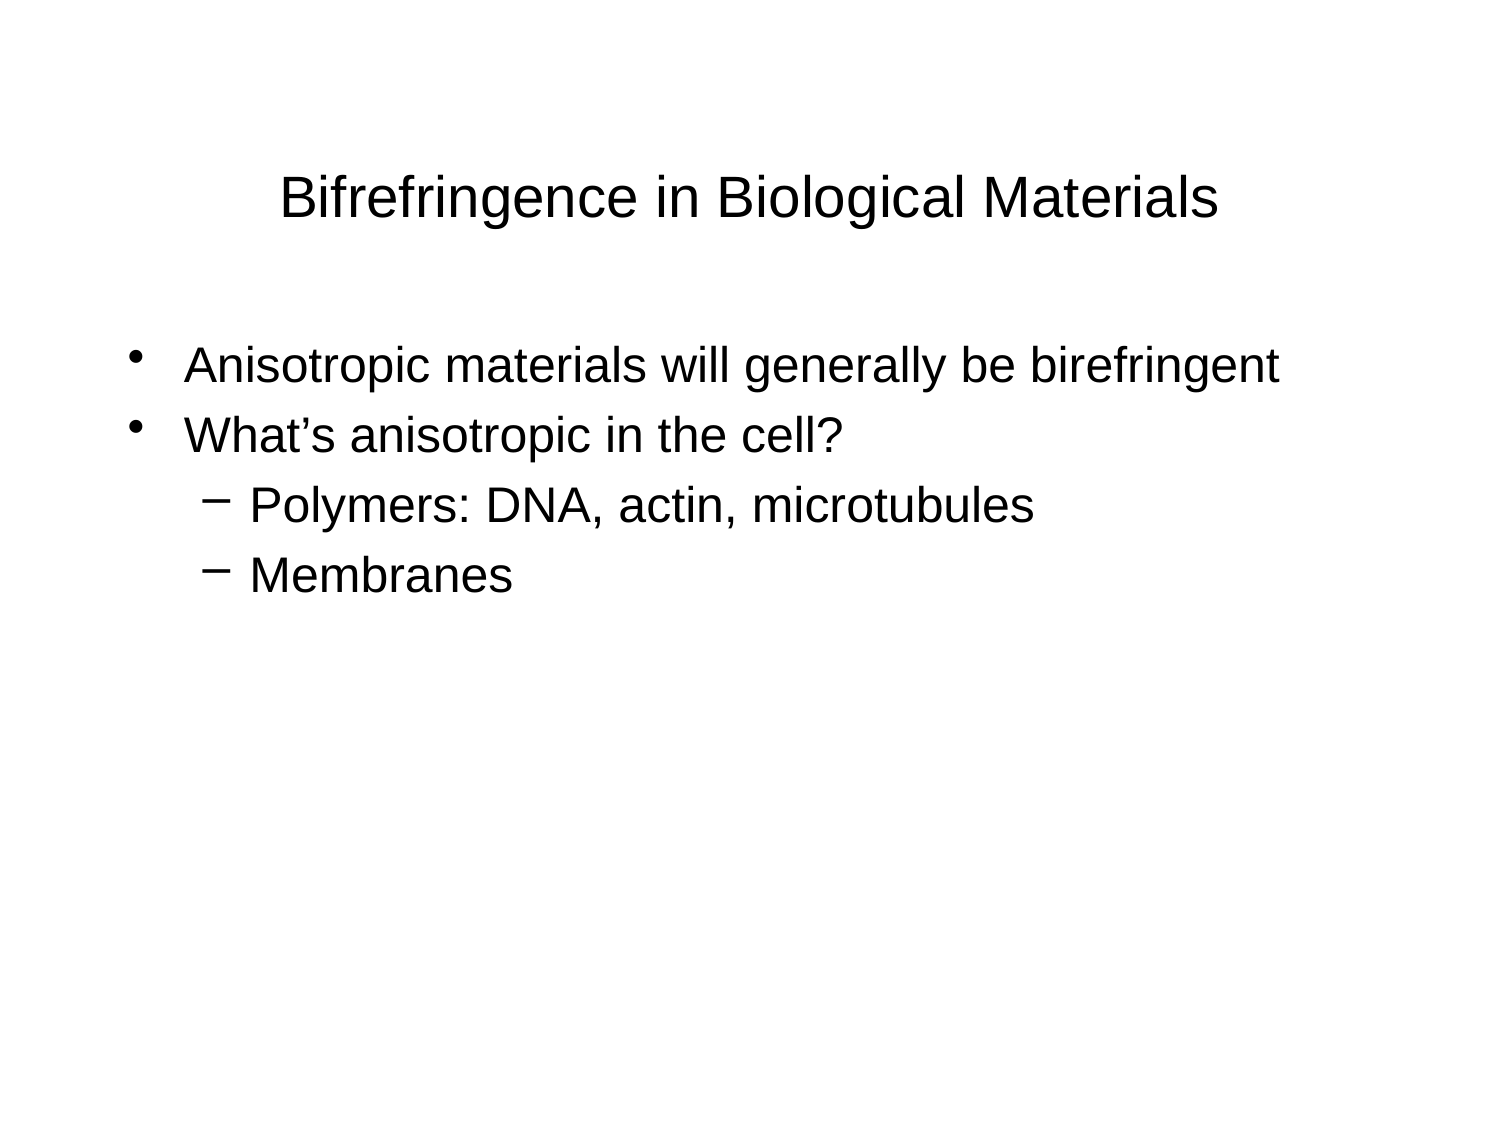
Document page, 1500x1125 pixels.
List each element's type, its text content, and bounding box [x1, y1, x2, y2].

title Bifrefringence in Biological Materials [112, 99, 1388, 288]
list Anisotropic materials will generally be birefringent What’s anisotropic in the cell? Polymers: DNA, actin, microtubules Membranes [112, 324, 1388, 1001]
